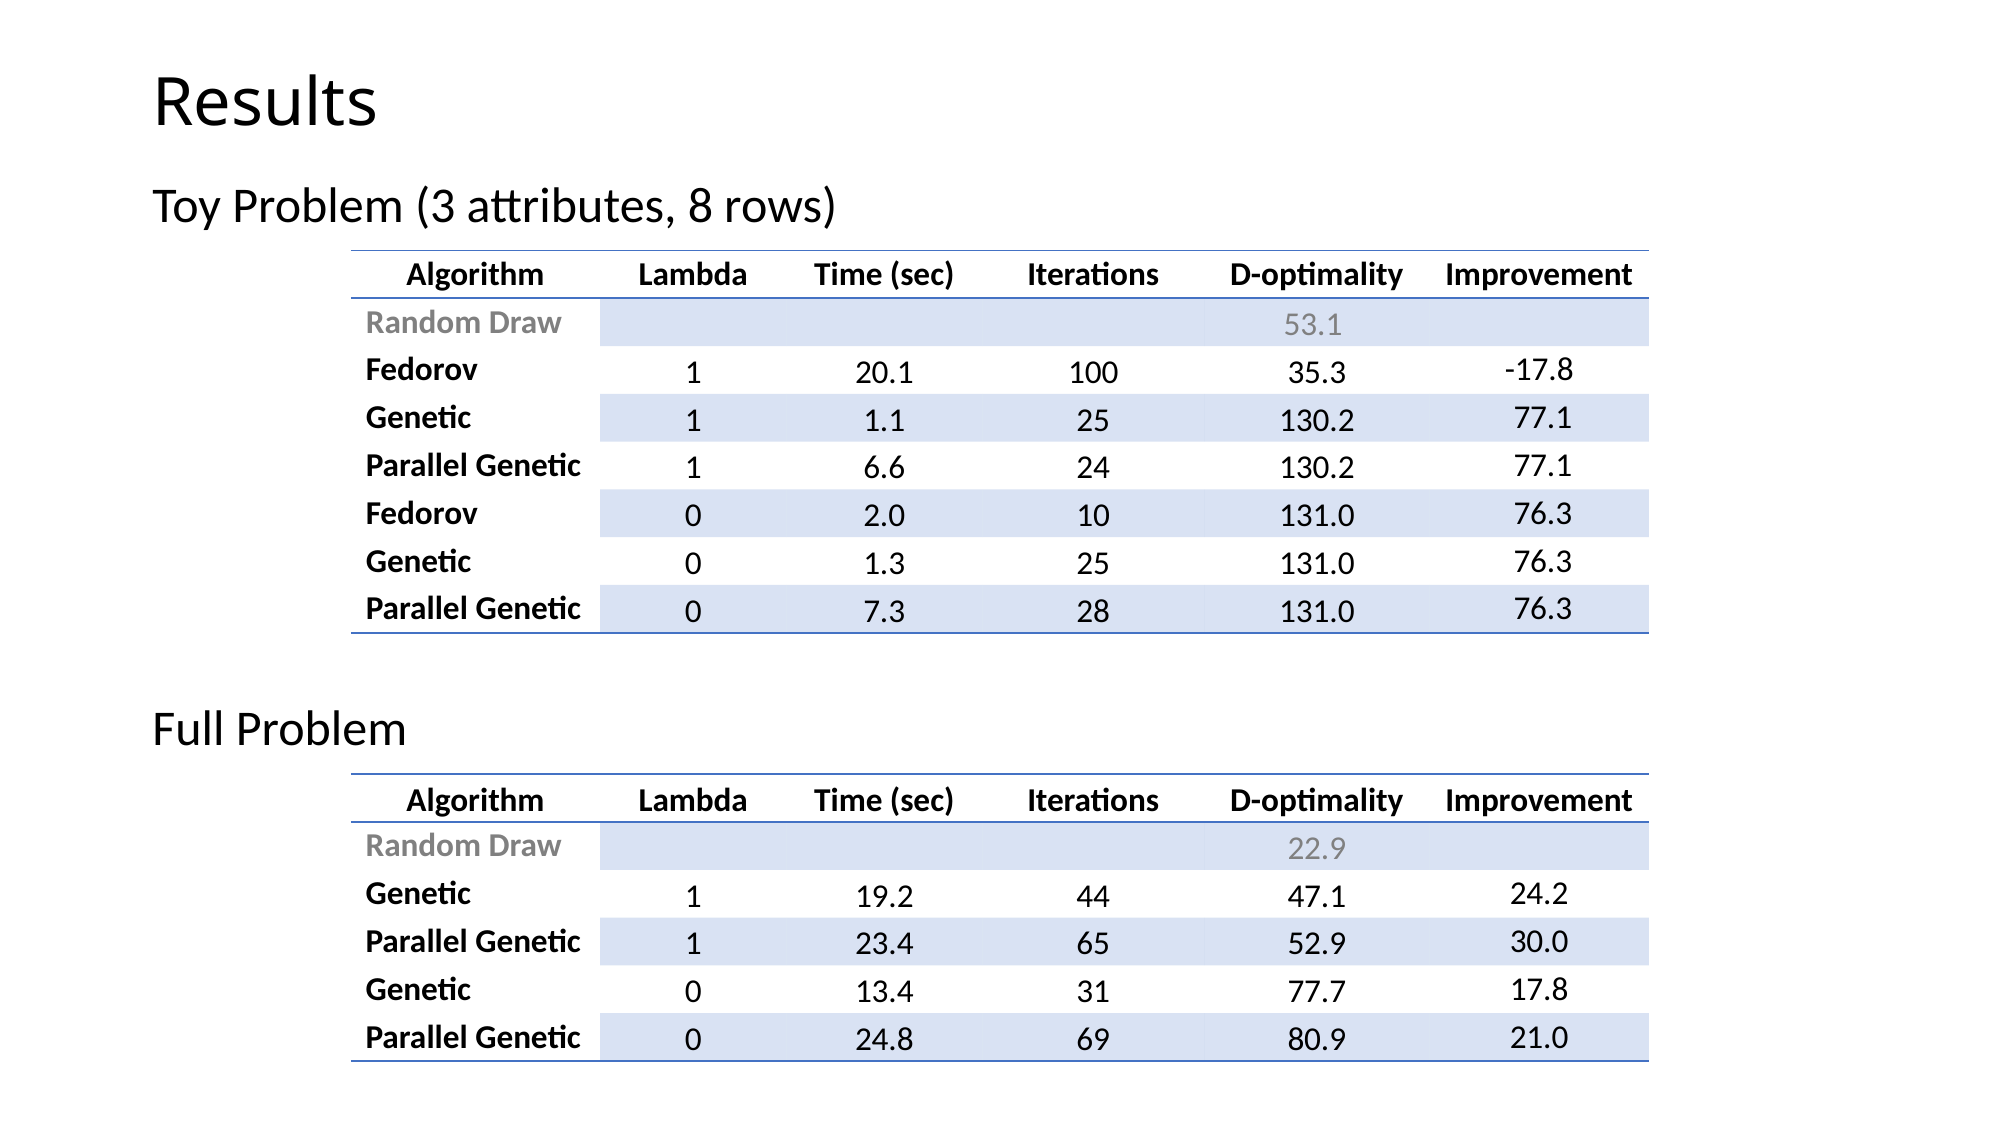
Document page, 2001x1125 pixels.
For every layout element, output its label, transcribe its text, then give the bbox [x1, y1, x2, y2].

table_cell 131.0 [1204, 537, 1429, 585]
table_header Improvement [1429, 251, 1649, 297]
table_cell 130.2 [1204, 394, 1429, 442]
table_header D-optimality [1204, 251, 1429, 297]
table_cell 0 [600, 537, 786, 585]
table_cell [600, 823, 786, 870]
table_header Lambda [600, 775, 786, 821]
table_cell 23.4 [786, 918, 982, 965]
table_cell 30.0 [1429, 918, 1649, 965]
table_cell Fedorov [351, 346, 600, 394]
table_cell 131.0 [1204, 585, 1429, 632]
table_cell Parallel Genetic [351, 442, 600, 489]
table_cell 19.2 [786, 870, 982, 918]
table_cell 76.3 [1429, 585, 1649, 632]
table_header D-optimality [1204, 775, 1429, 821]
table_cell 28 [982, 585, 1204, 632]
table_cell 76.3 [1429, 489, 1649, 537]
table_cell 6.6 [786, 442, 982, 489]
table_cell 2.0 [786, 489, 982, 537]
table_cell Parallel Genetic [351, 585, 600, 632]
table_cell 0 [600, 965, 786, 1013]
table_cell 24 [982, 442, 1204, 489]
table_cell 1 [600, 394, 786, 442]
table_header Lambda [600, 251, 786, 297]
table_cell 65 [982, 918, 1204, 965]
table_cell [786, 823, 982, 870]
table_cell 10 [982, 489, 1204, 537]
table_cell 77.1 [1429, 442, 1649, 489]
table_cell 52.9 [1204, 918, 1429, 965]
table_cell 131.0 [1204, 489, 1429, 537]
table_cell 69 [982, 1013, 1204, 1060]
table_header Time (sec) [786, 775, 982, 821]
table_cell 20.1 [786, 346, 982, 394]
table_cell Fedorov [351, 489, 600, 537]
table_cell 1 [600, 870, 786, 918]
table_cell [1429, 823, 1649, 870]
table_header Iterations [982, 251, 1204, 297]
table_cell 77.7 [1204, 965, 1429, 1013]
table_cell 24.8 [786, 1013, 982, 1060]
table_cell Genetic [351, 394, 600, 442]
table_cell 1.1 [786, 394, 982, 442]
table_cell Random Draw [351, 823, 600, 870]
table_cell Parallel Genetic [351, 918, 600, 965]
table_cell -17.8 [1429, 346, 1649, 394]
table_cell 1.3 [786, 537, 982, 585]
table_cell 17.8 [1429, 965, 1649, 1013]
table_cell 25 [982, 537, 1204, 585]
table_header Time (sec) [786, 251, 982, 297]
title Results [137, 59, 1863, 171]
table_cell 76.3 [1429, 537, 1649, 585]
table_cell Genetic [351, 537, 600, 585]
table_cell 22.9 [1204, 823, 1429, 870]
table_cell 100 [982, 346, 1204, 394]
table_cell 130.2 [1204, 442, 1429, 489]
table_cell Random Draw [351, 299, 600, 346]
table_header Algorithm [351, 251, 600, 297]
table_cell Parallel Genetic [351, 1013, 600, 1060]
table_cell 0 [600, 489, 786, 537]
table_cell Genetic [351, 965, 600, 1013]
table_cell 0 [600, 585, 786, 632]
table_cell [1429, 299, 1649, 346]
table_cell 25 [982, 394, 1204, 442]
table_cell 53.1 [1204, 299, 1429, 346]
table_cell 21.0 [1429, 1013, 1649, 1060]
table_cell 47.1 [1204, 870, 1429, 918]
table_cell 44 [982, 870, 1204, 918]
table_cell 80.9 [1204, 1013, 1429, 1060]
table_cell 24.2 [1429, 870, 1649, 918]
table_cell 77.1 [1429, 394, 1649, 442]
table_cell [982, 299, 1204, 346]
table_cell 13.4 [786, 965, 982, 1013]
table_cell 1 [600, 346, 786, 394]
table_cell Genetic [351, 870, 600, 918]
table_cell [982, 823, 1204, 870]
table_cell 1 [600, 918, 786, 965]
table_cell 7.3 [786, 585, 982, 632]
table_cell 0 [600, 1013, 786, 1060]
table_header Iterations [982, 775, 1204, 821]
table_header Algorithm [351, 775, 600, 821]
table_cell 31 [982, 965, 1204, 1013]
table_cell [786, 299, 982, 346]
list Toy Problem (3 attributes, 8 rows) Full Problem [137, 171, 1863, 1014]
table_cell [600, 299, 786, 346]
table_header Improvement [1429, 775, 1649, 821]
table_cell 1 [600, 442, 786, 489]
table_cell 35.3 [1204, 346, 1429, 394]
